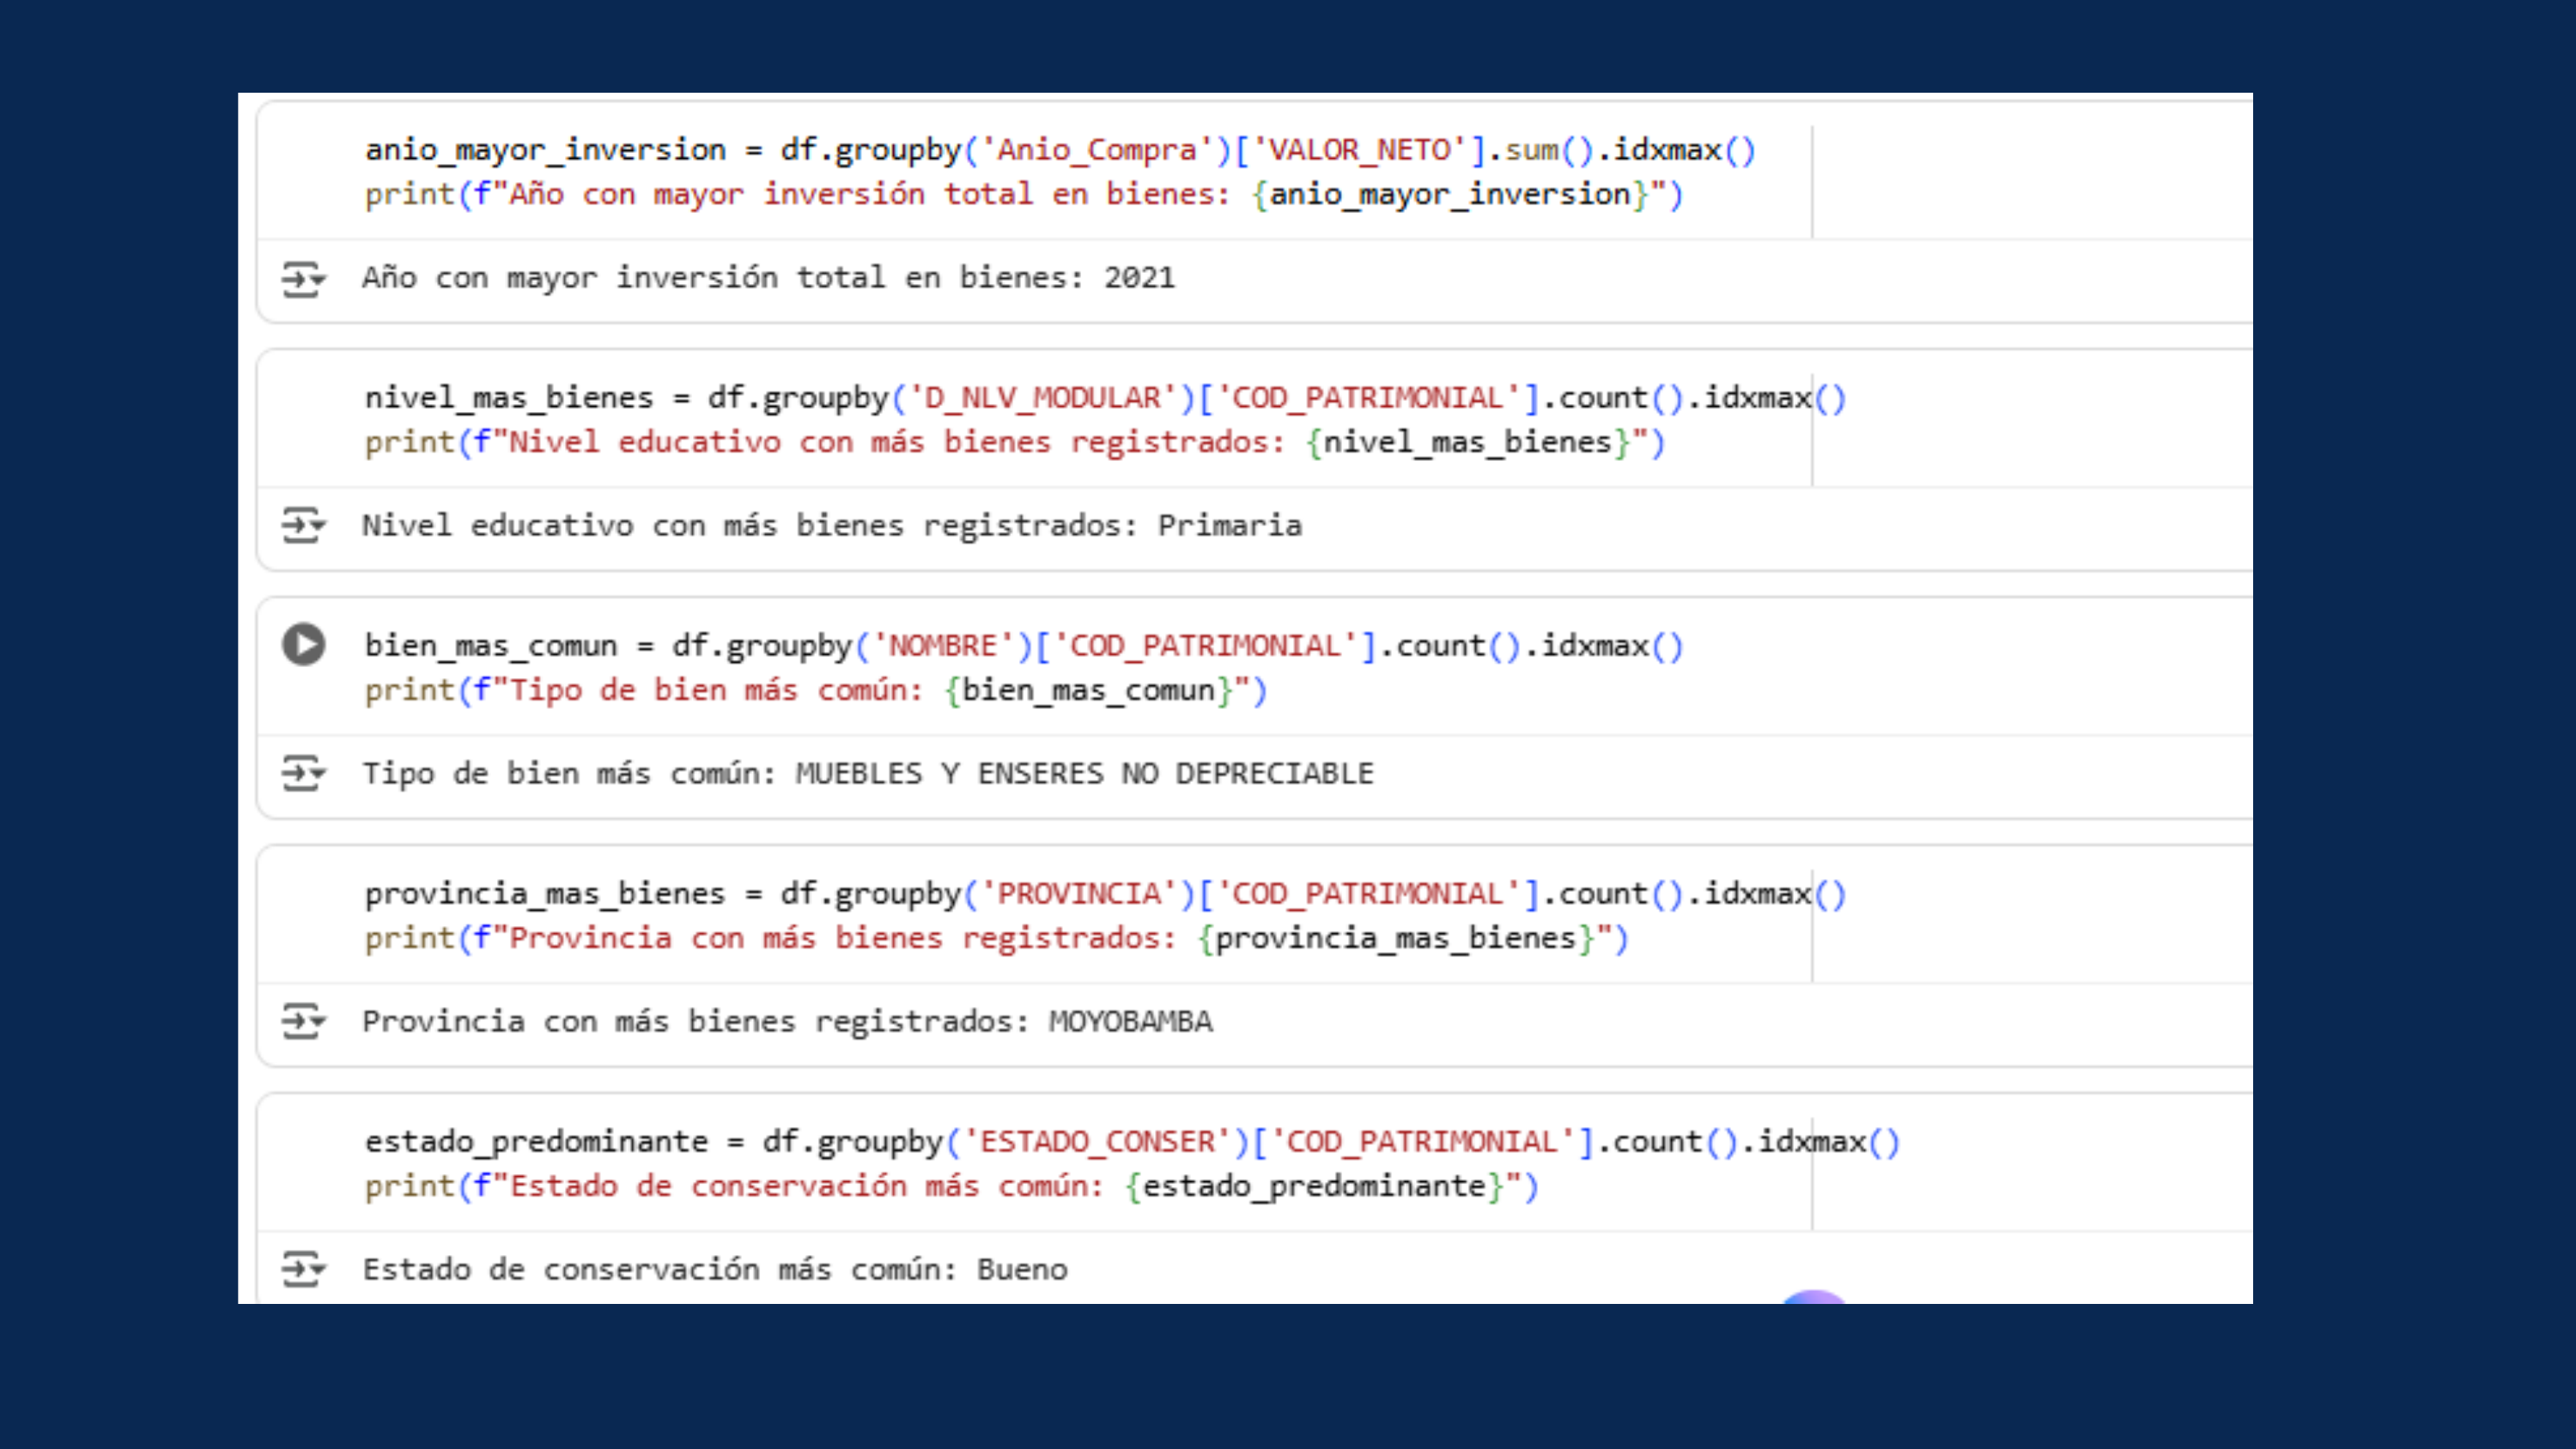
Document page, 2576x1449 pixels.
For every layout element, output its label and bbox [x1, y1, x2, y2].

text_box [238, 93, 2253, 1304]
